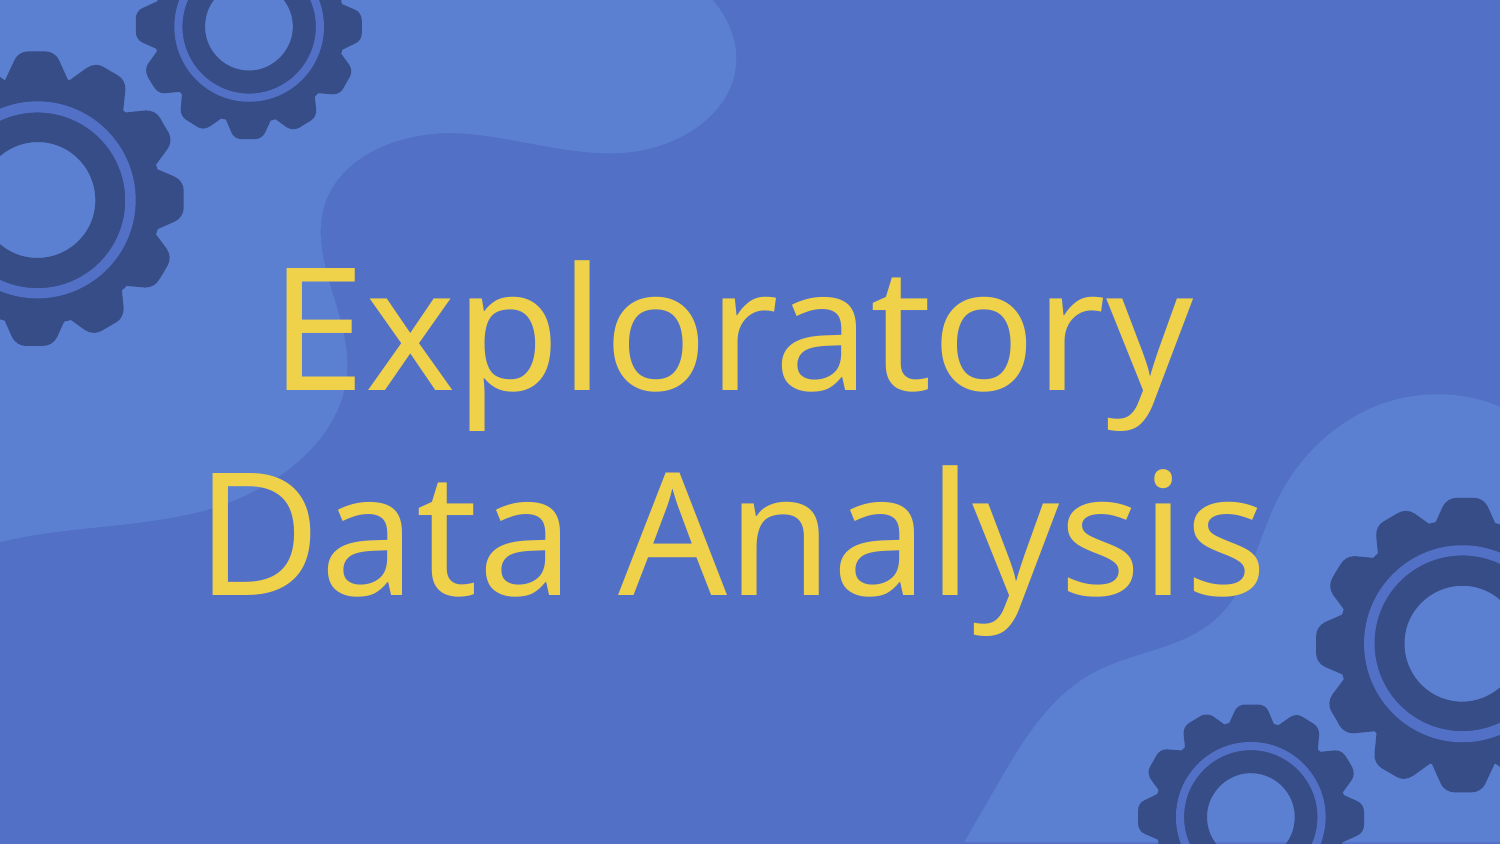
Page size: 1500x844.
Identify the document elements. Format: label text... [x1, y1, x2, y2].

title Exploratory Data Analysis [176, 227, 1288, 622]
